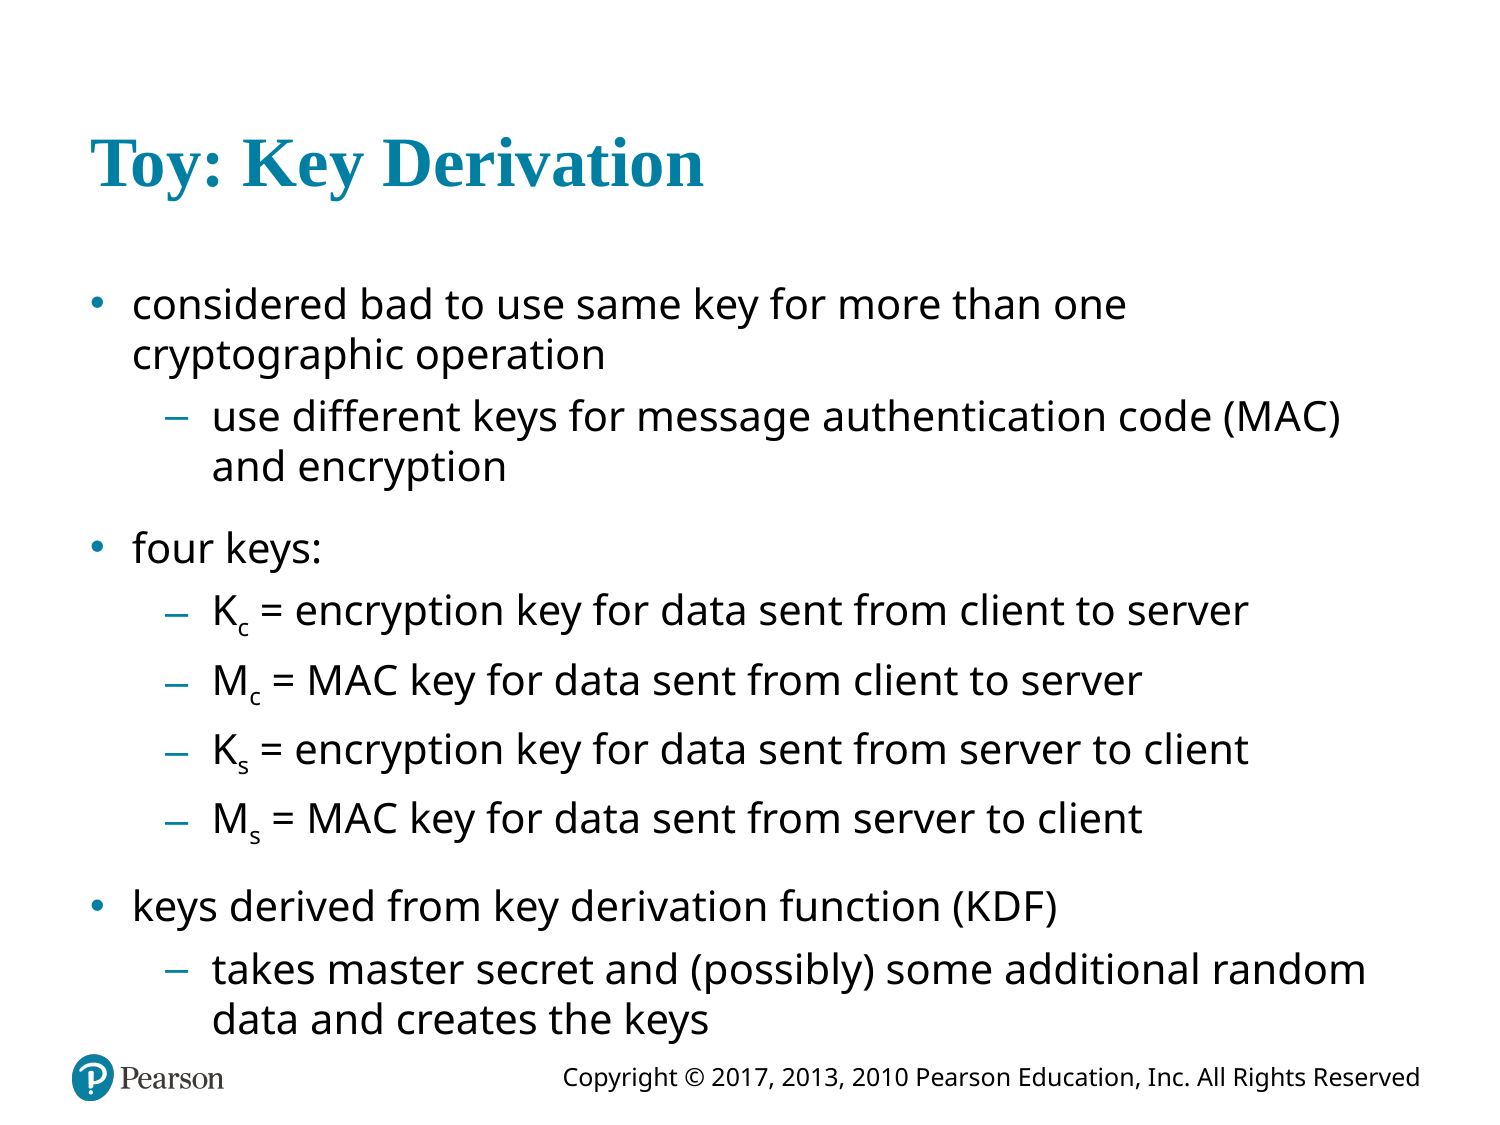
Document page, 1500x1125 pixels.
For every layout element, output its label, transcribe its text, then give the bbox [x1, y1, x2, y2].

picture [72, 1087, 83, 1101]
picture [80, 1063, 106, 1088]
title Toy: Key Derivation [75, 0, 1425, 216]
picture [98, 1058, 224, 1101]
picture [72, 1054, 80, 1070]
list considered bad to use same key for more than one cryptographic operation use different keys for message authentication code (M A C) and encryption four keys: Kc = encryption key for data sent from client to server Mc = M A C key for data sent from client to server Ks = encryption key for data sent from server to client Ms = M A C key for data sent from server to client keys derived from key derivation function (K D F) takes master secret and (possibly) some additional random data and creates the keys [75, 262, 1425, 1058]
